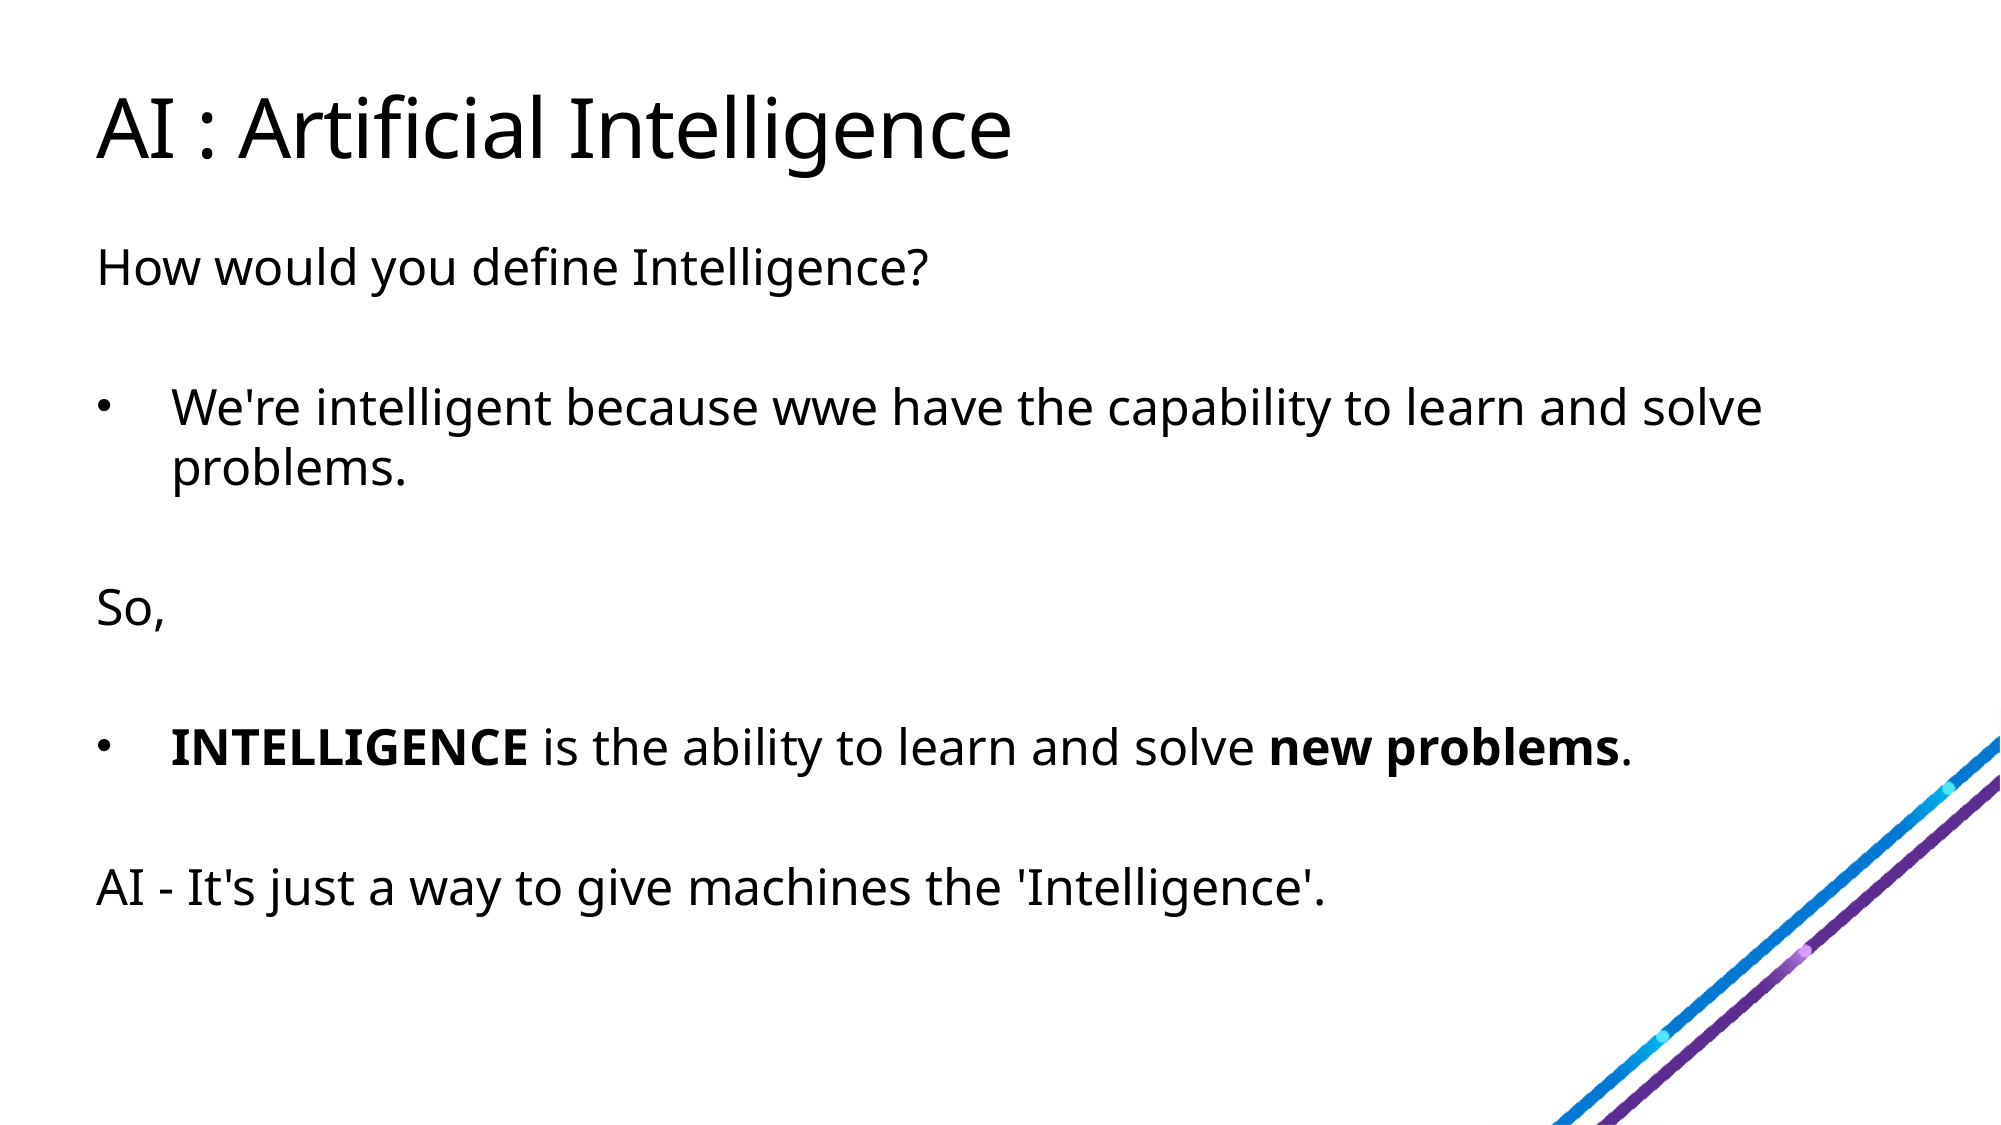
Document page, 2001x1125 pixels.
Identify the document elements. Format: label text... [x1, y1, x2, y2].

picture [1904, 738, 1999, 873]
list How would you define Intelligence? We're intelligent because wwe have the capability to learn and solve problems. So, INTELLIGENCE is the ability to learn and solve new problems. AI - It's just a way to give machines the 'Intelligence'. [96, 235, 1904, 878]
picture [1554, 878, 1898, 1124]
title AI : Artificial Intelligence [96, 75, 1904, 176]
